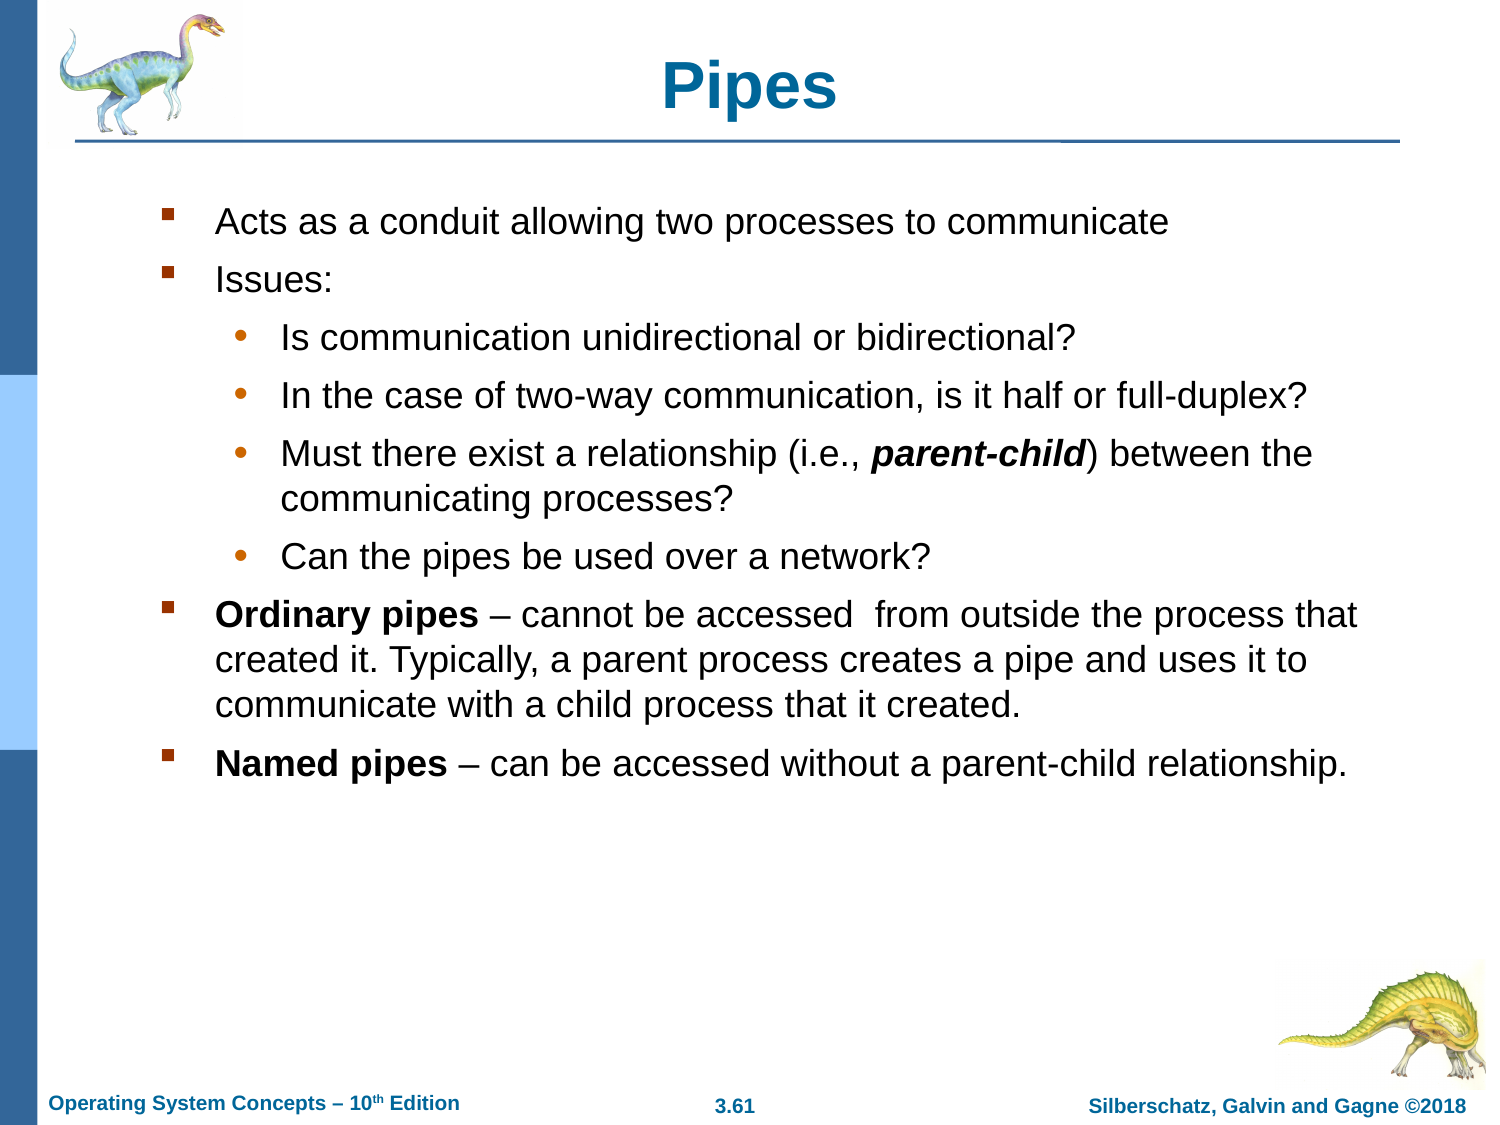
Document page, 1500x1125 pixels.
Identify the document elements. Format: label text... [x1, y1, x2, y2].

title Pipes [75, 34, 1425, 130]
picture [46, 0, 243, 149]
list Acts as a conduit allowing two processes to communicate Issues: Is communication unidirectional or bidirectional? In the case of two-way communication, is it half or full-duplex? Must there exist a relationship (i.e., parent-child) between the communicating processes? Can the pipes be used over a network? Ordinary pipes – cannot be accessed from outside the process that created it. Typically, a parent process creates a pipe and uses it to communicate with a child process that it created. Named pipes – can be accessed without a parent-child relationship. [143, 189, 1389, 933]
picture [1275, 959, 1486, 1090]
